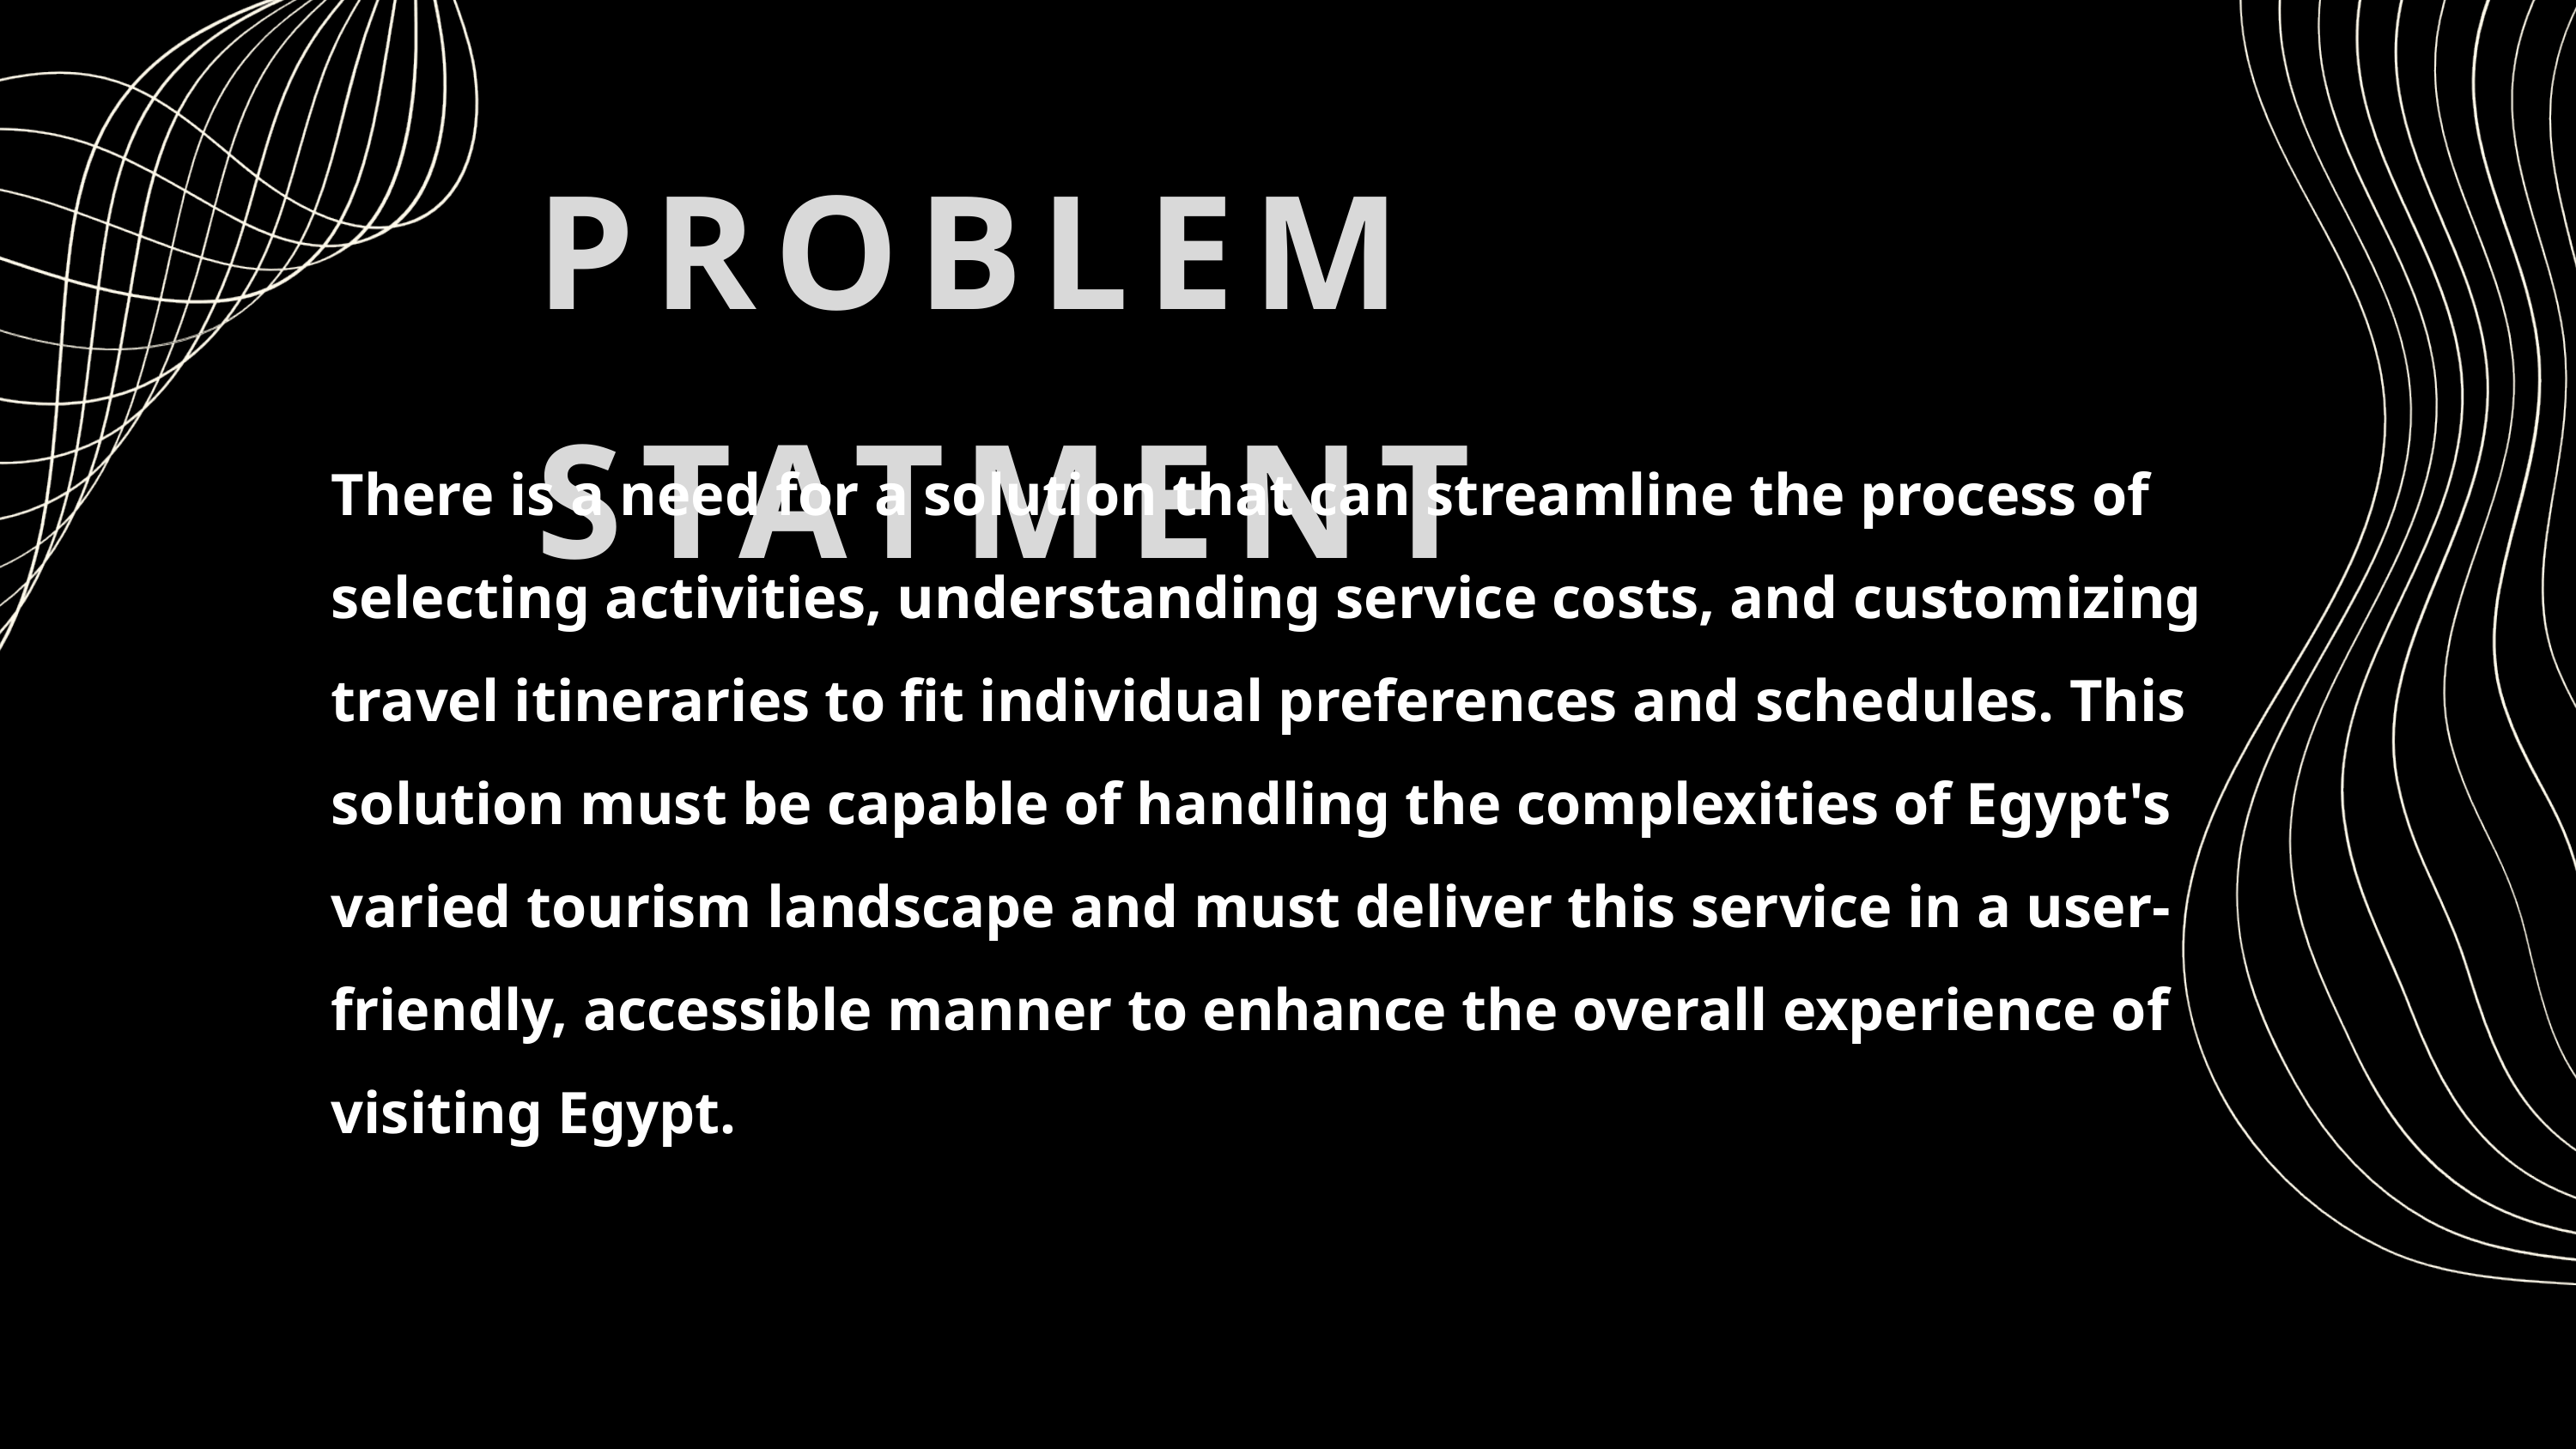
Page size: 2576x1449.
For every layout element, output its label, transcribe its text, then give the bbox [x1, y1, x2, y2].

text_box There is a need for a solution that can streamline the process of selecting activities, understanding service costs, and customizing travel itineraries to fit individual preferences and schedules. This solution must be capable of handling the complexities of Egypt's varied tourism landscape and must deliver this service in a user-friendly, accessible manner to enhance the overall experience of visiting Egypt. [331, 423, 2245, 1258]
text_box [0, 0, 902, 767]
text_box PROBLEM STATMENT [536, 91, 2178, 423]
text_box [2178, 0, 2576, 1449]
